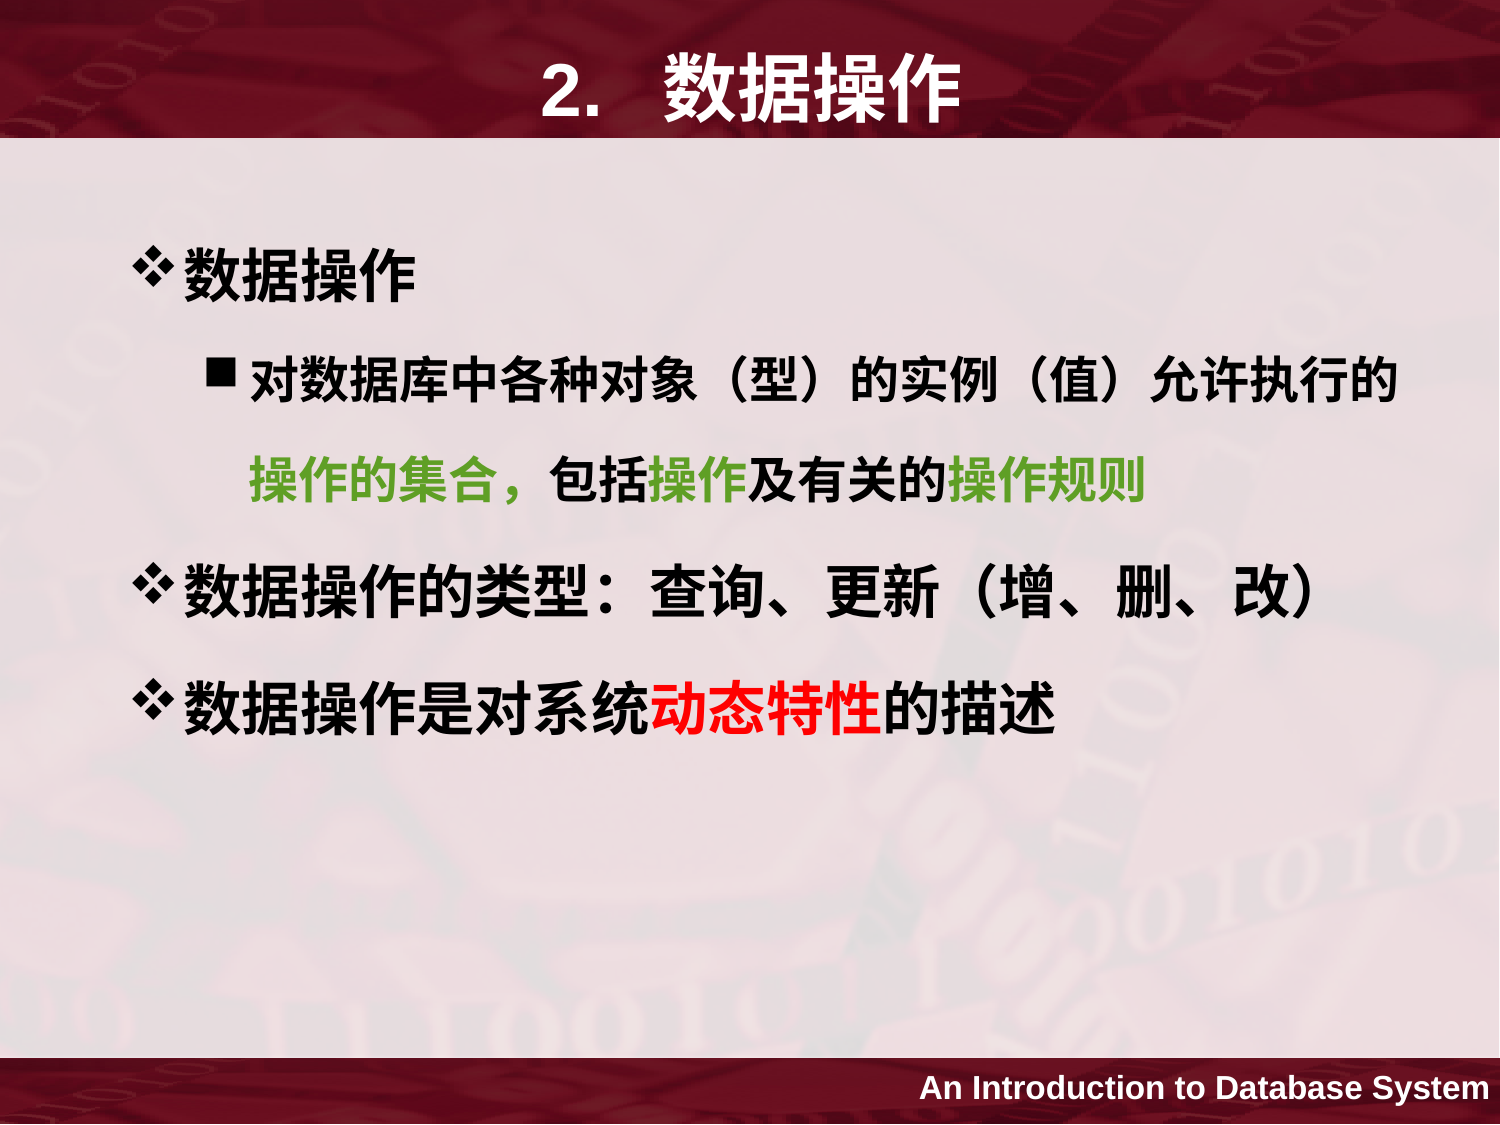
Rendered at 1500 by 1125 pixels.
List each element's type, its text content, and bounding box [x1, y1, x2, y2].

picture [0, 0, 1500, 1124]
title 2. 数据操作 [75, 0, 1425, 181]
list 数据操作 对数据库中各种对象（型）的实例（值）允许执行的 操作的集合，包括操作及有关的操作规则 数据操作的类型：查询、更新（增、删、改） 数据操作是对系统动态特性的描述 [112, 196, 1425, 854]
